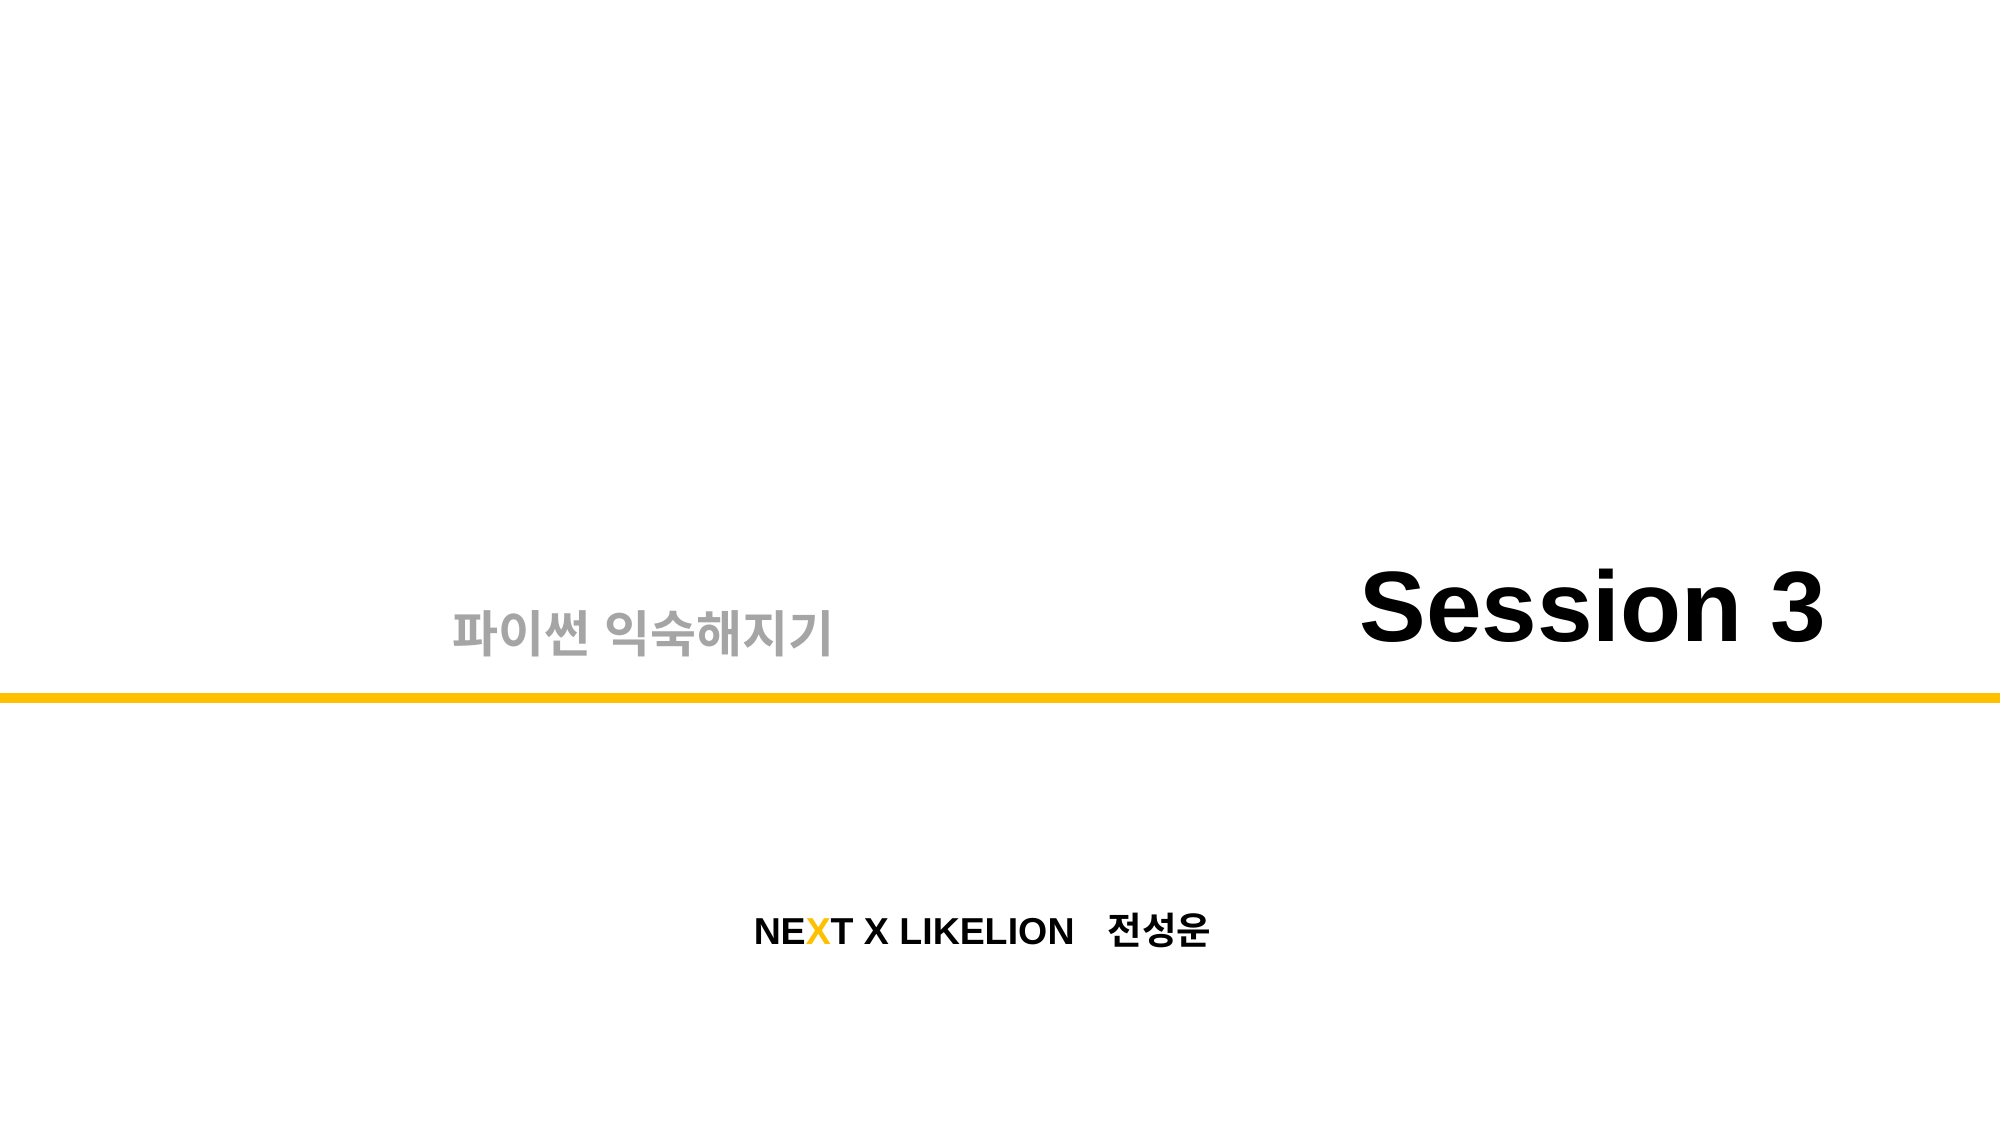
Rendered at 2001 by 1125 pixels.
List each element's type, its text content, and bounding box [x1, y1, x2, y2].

text_box 파이썬 익숙해지기 [437, 594, 1284, 670]
text_box [0, 694, 2000, 702]
text_box Session 3 [1344, 534, 1982, 669]
text_box 전성운 [1092, 899, 1283, 960]
text_box NEXT X LIKELION [738, 899, 1092, 960]
